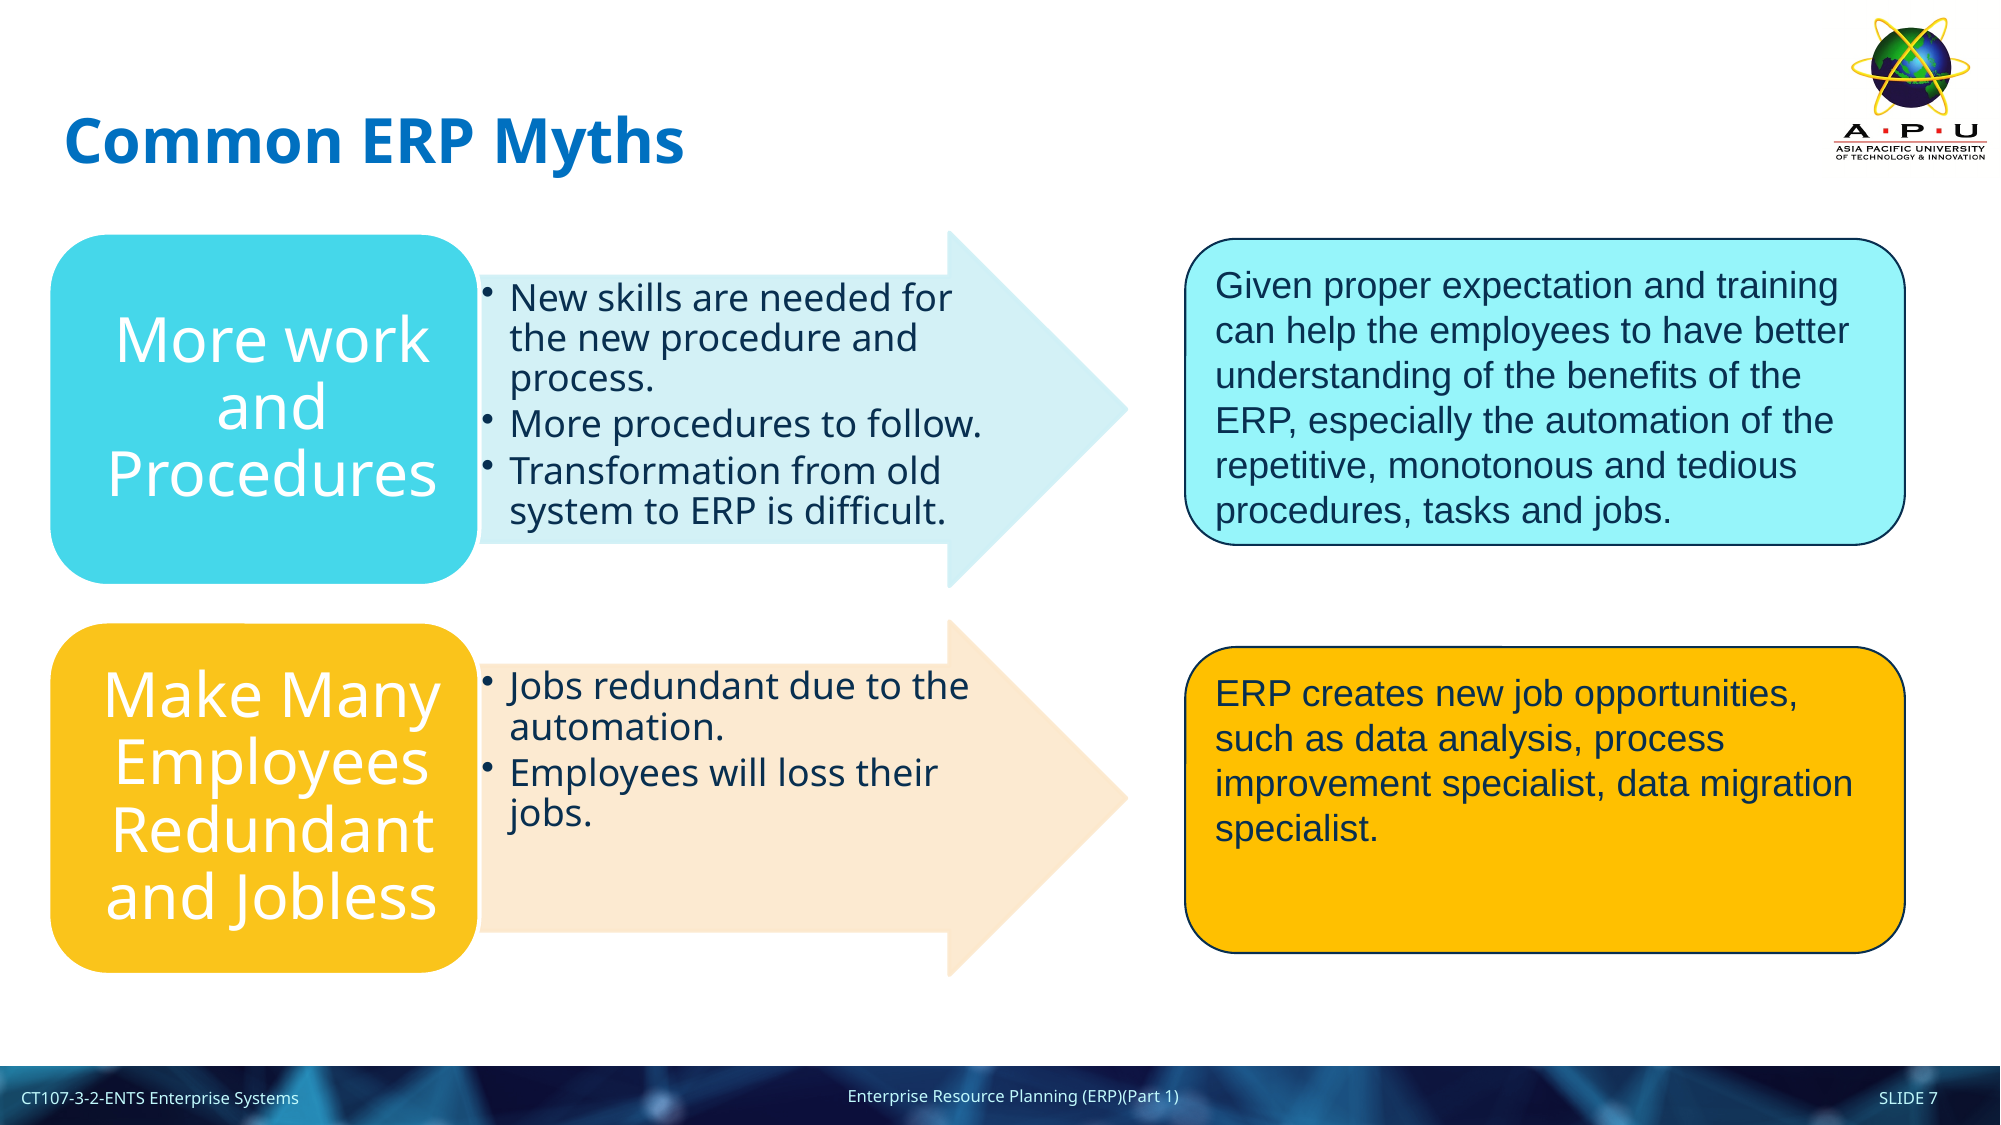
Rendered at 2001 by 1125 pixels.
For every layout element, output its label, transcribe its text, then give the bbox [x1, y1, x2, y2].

text_box ERP creates new job opportunities, such as data analysis, process improvement specialist, data migration specialist. [1185, 647, 1905, 954]
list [48, 232, 1127, 976]
text_box Given proper expectation and training can help the employees to have better understanding of the benefits of the ERP, especially the automation of the repetitive, monotonous and tedious procedures, tasks and jobs. [1185, 238, 1905, 545]
picture [0, 1066, 2000, 1125]
picture [1822, 0, 2000, 178]
title Common ERP Myths [48, 45, 1764, 233]
